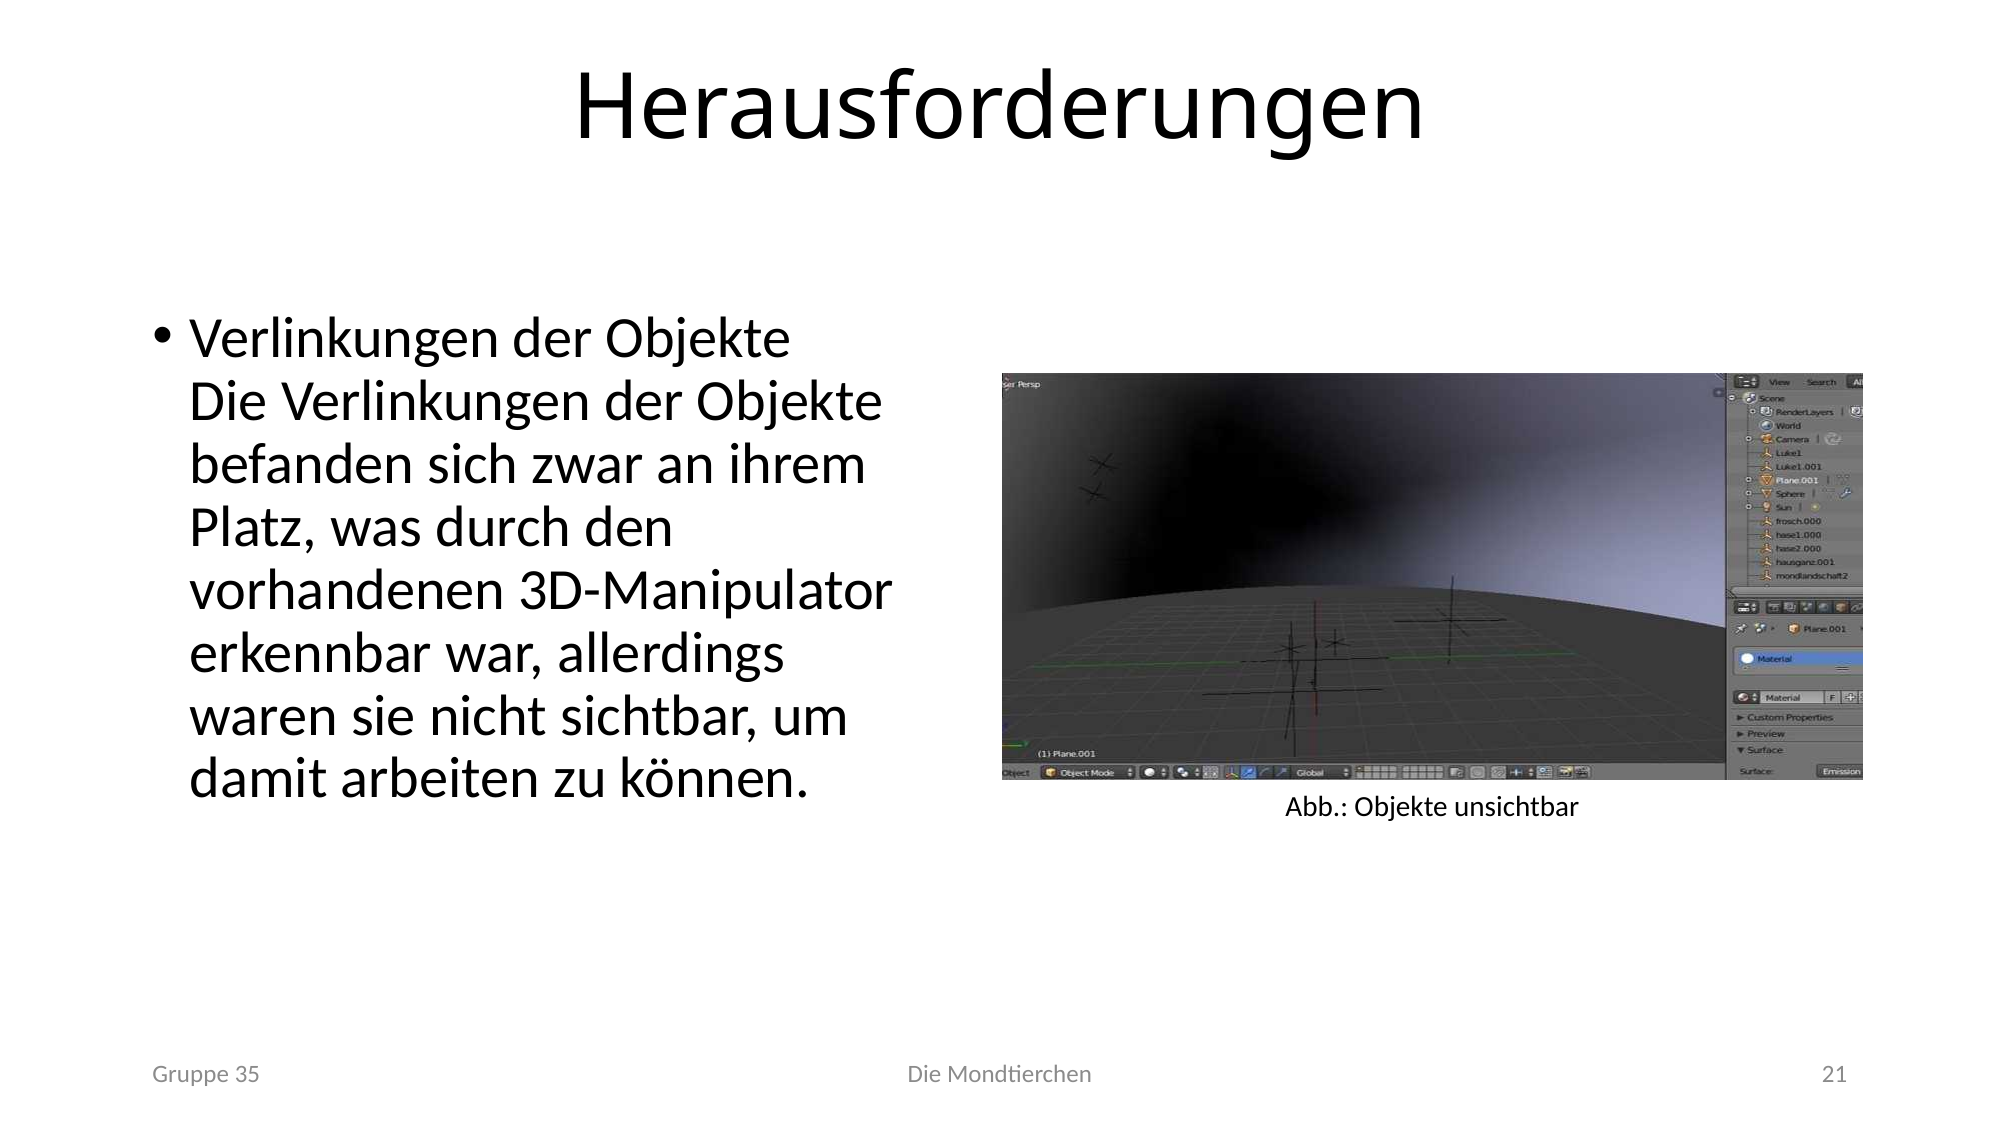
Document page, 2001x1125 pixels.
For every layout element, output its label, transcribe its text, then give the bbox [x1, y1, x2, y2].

picture [1002, 373, 1863, 780]
slide_number 21 [1412, 1042, 1863, 1103]
footer Die Mondtierchen [662, 1042, 1338, 1103]
title Herausforderungen [137, 0, 1863, 218]
text_box Abb.: Objekte unsichtbar [1270, 780, 1595, 830]
list Verlinkungen der Objekte Die Verlinkungen der Objekte befanden sich zwar an ihrem Platz, was durch den vorhandenen 3D-Manipulator erkennbar war, allerdings waren sie nicht sichtbar, um damit arbeiten zu können. [137, 299, 932, 936]
slide_number Gruppe 35 [137, 1042, 588, 1103]
